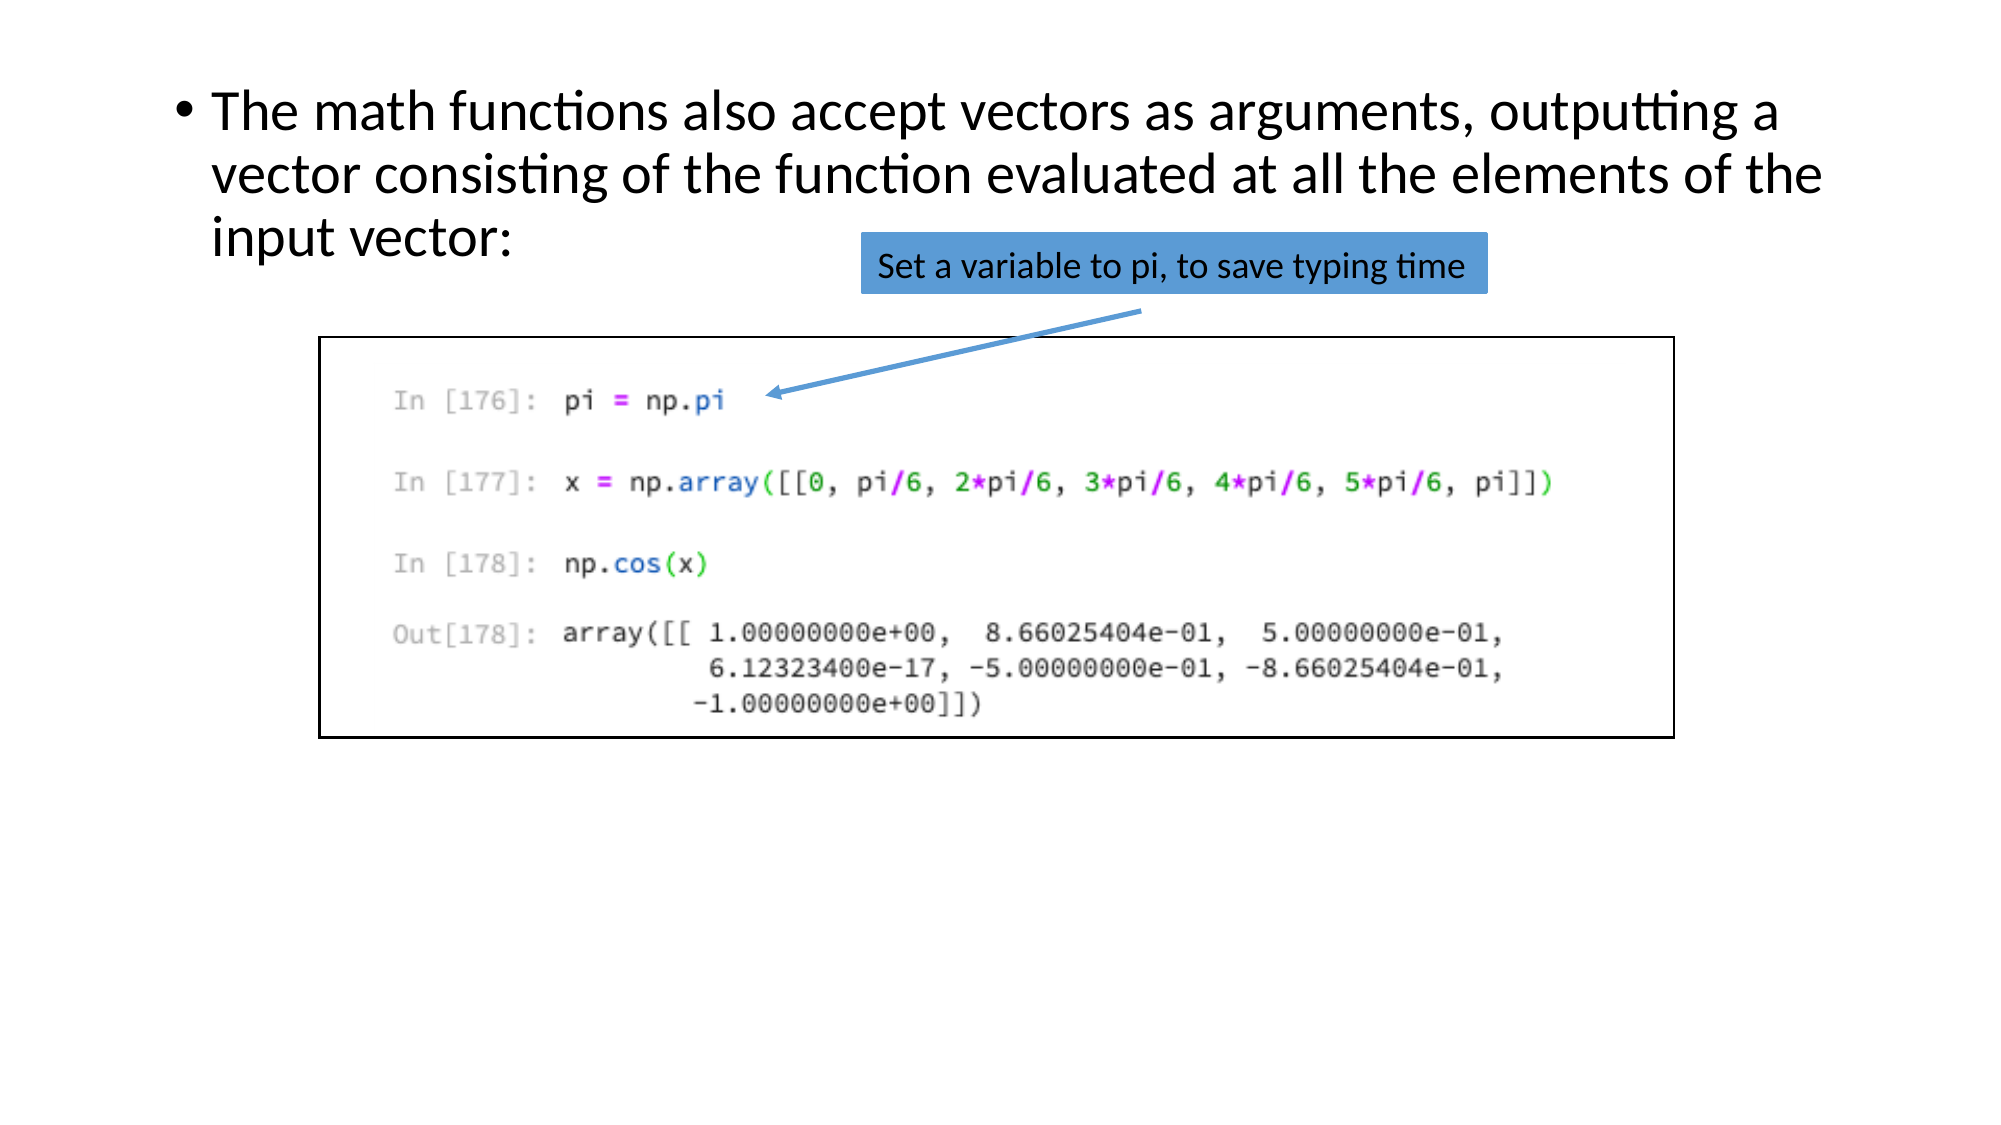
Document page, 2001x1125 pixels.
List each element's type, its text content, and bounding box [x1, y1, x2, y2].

text_box Set a variable to pi, to save typing time [863, 233, 1487, 293]
text_box [318, 336, 1675, 739]
picture [373, 362, 1626, 738]
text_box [765, 310, 1142, 396]
list The math functions also accept vectors as arguments, outputting a vector consisting of the function evaluated at all the elements of the input vector: [159, 72, 1872, 1028]
